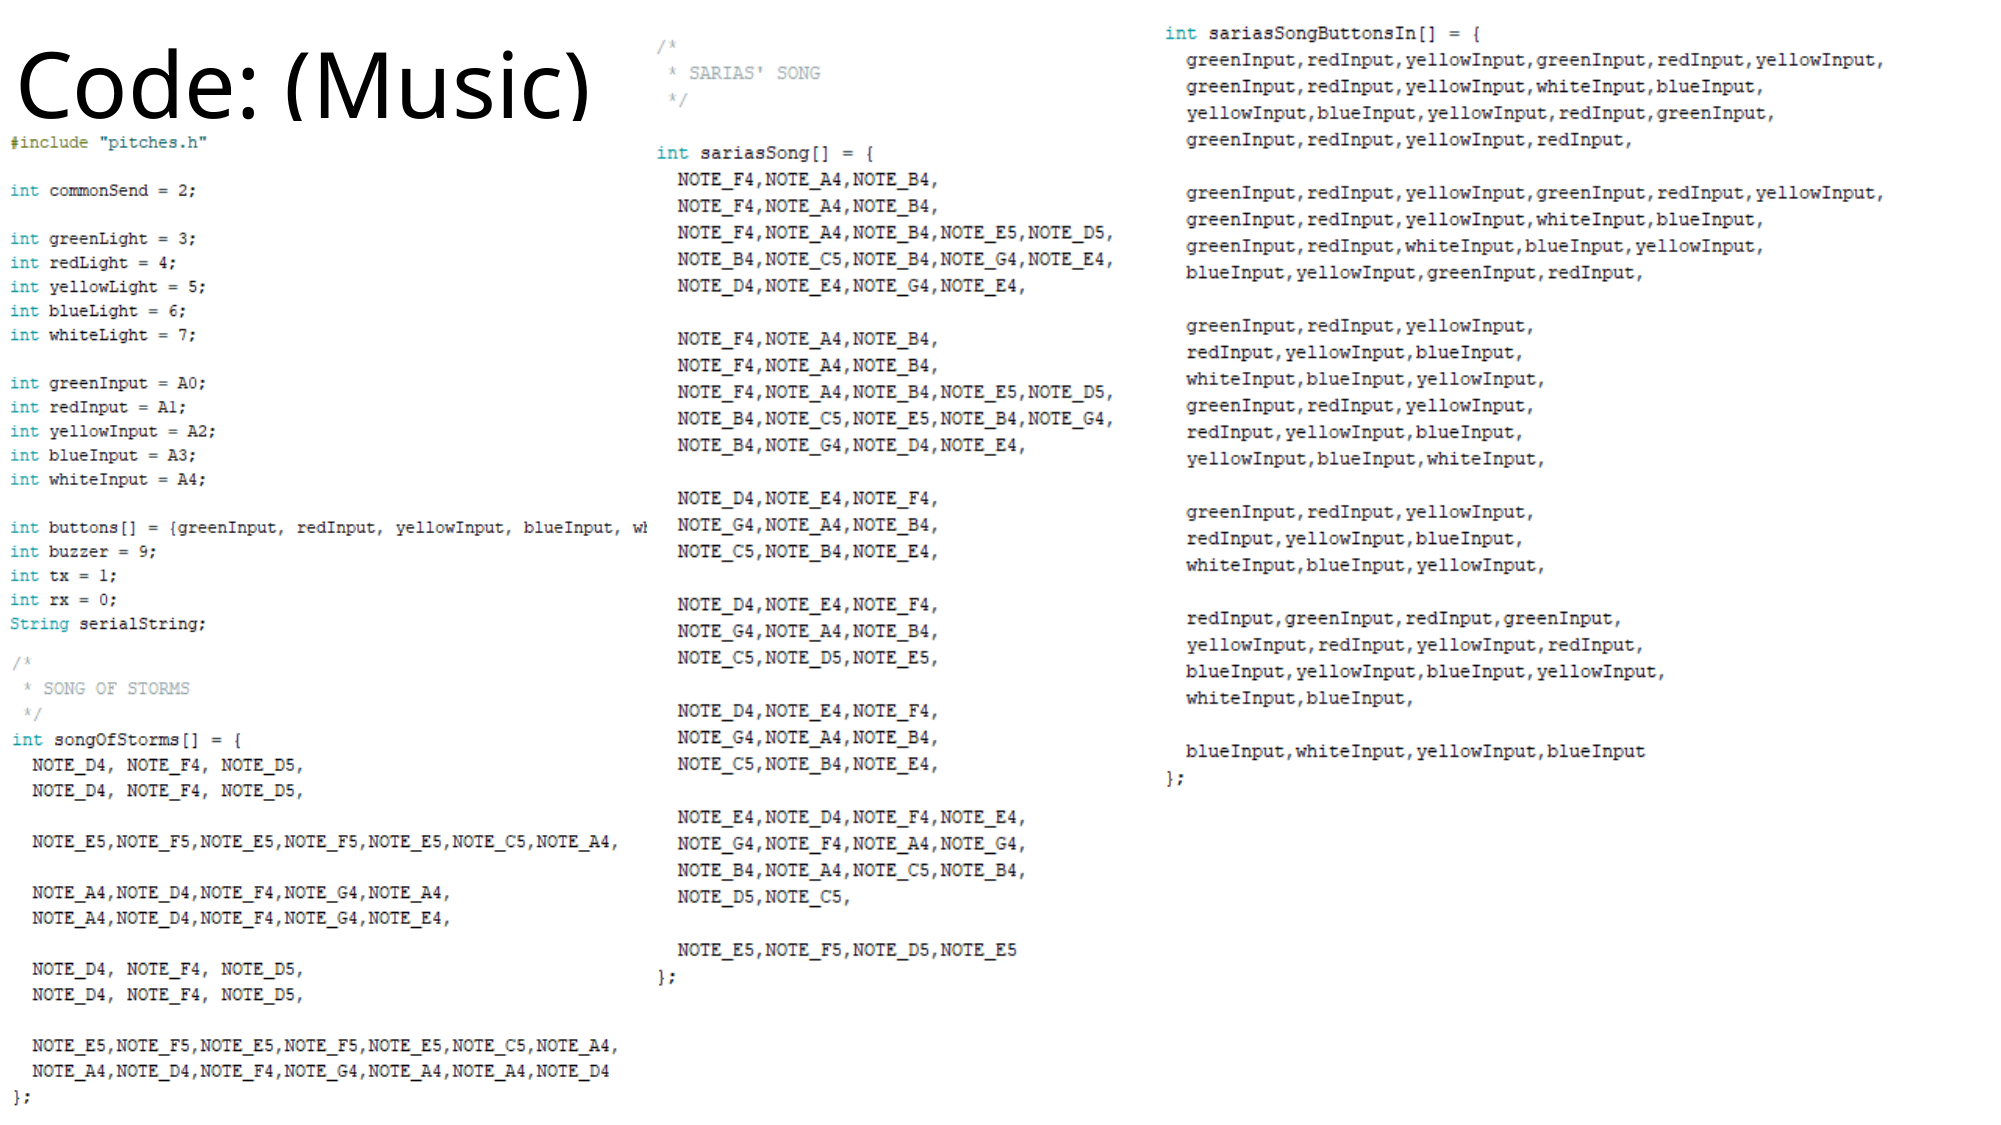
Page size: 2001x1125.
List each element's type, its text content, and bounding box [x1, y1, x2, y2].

title Code: (Music) [0, 0, 1725, 121]
picture [0, 19, 1904, 1125]
